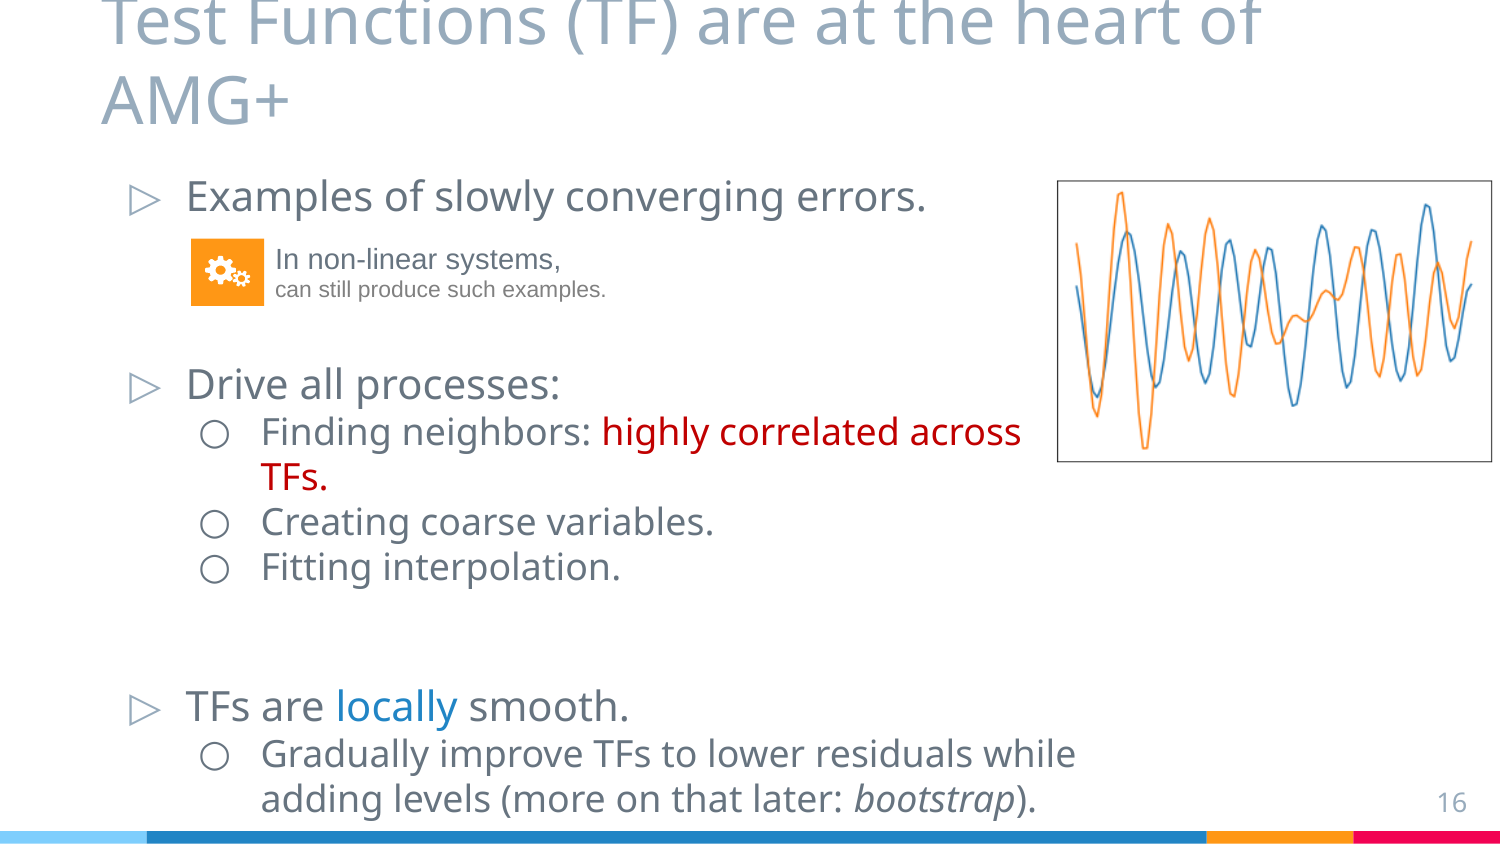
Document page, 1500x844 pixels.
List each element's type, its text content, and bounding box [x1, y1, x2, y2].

title Test Functions (TF) are at the heart of AMG+ [86, 11, 1477, 153]
list Examples of slowly converging errors. Drive all processes: Finding neighbors: highly correlated across TFs. Creating coarse variables. Fitting interpolation. TFs are locally smooth. Gradually improve TFs to lower residuals while adding levels (more on that later: bootstrap). [95, 155, 1106, 804]
picture [987, 134, 1500, 508]
text_box In non-linear systems, can still produce such examples. [260, 232, 637, 310]
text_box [190, 238, 265, 307]
slide_number 16 [1392, 770, 1483, 822]
